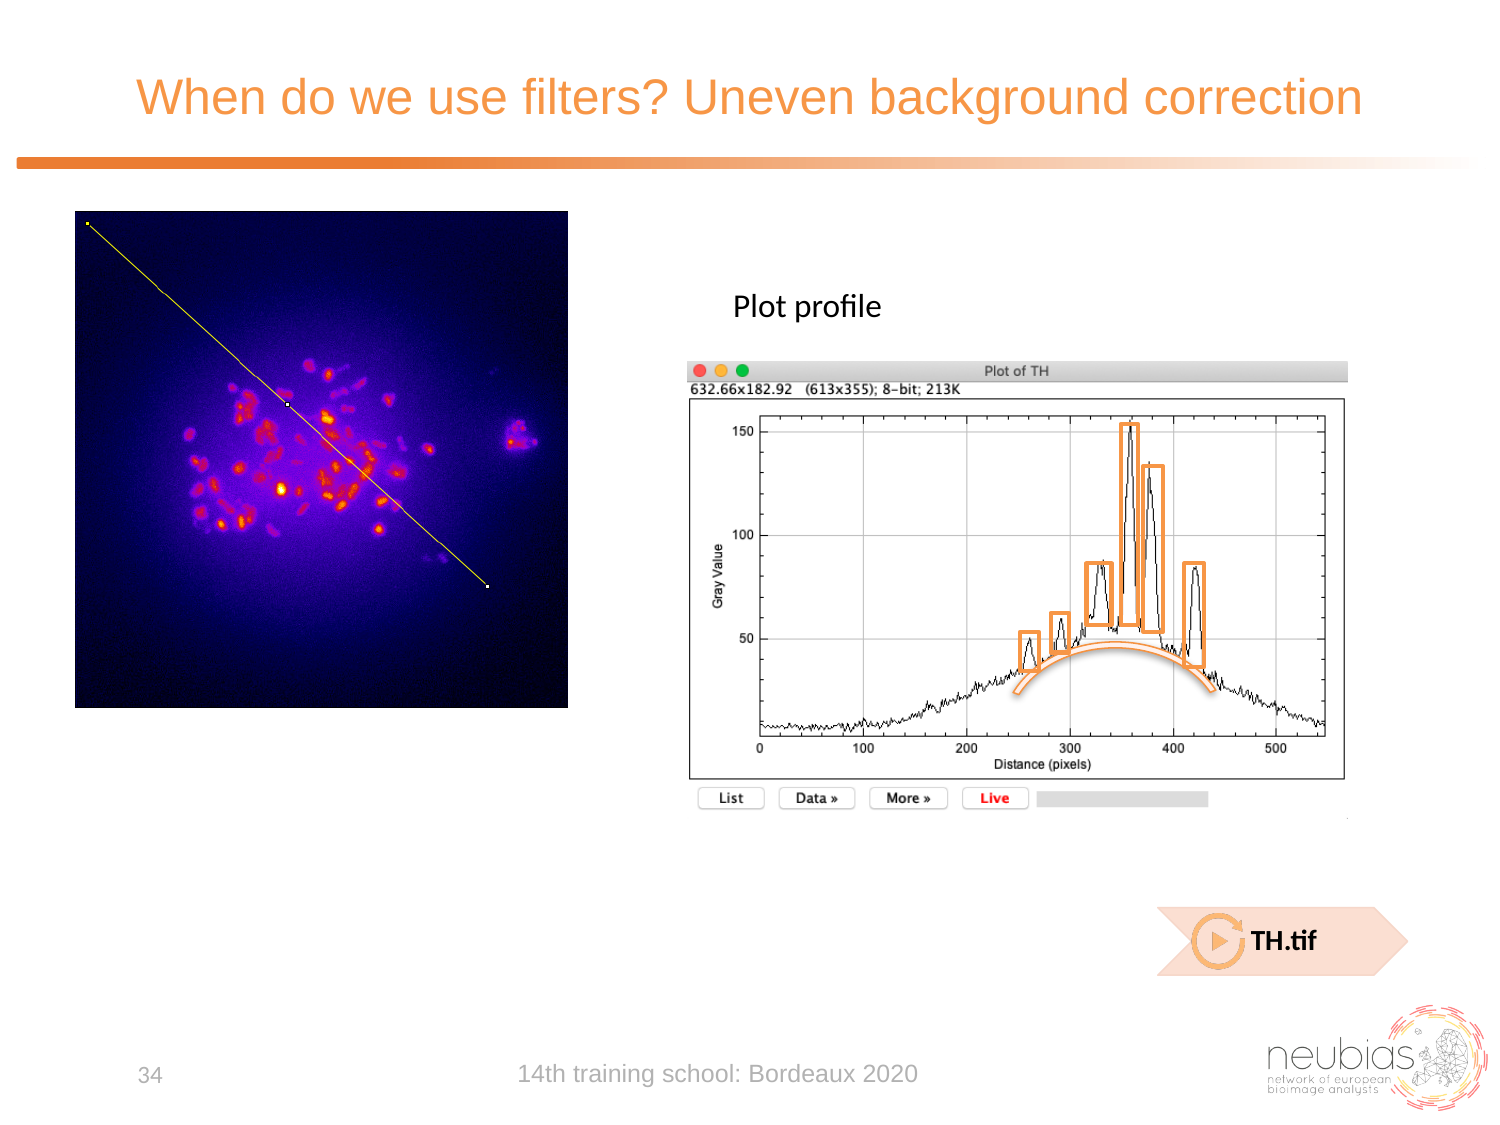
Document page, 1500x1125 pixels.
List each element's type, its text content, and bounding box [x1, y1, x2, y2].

text_box Plot profile [718, 276, 1360, 332]
title When do we use filters? Uneven background correction [75, 45, 1425, 144]
picture [687, 361, 1349, 819]
slide_number 34 [75, 1043, 178, 1103]
picture [1258, 1004, 1489, 1113]
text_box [1157, 907, 1500, 976]
picture [74, 210, 568, 709]
footer 14th training school: Bordeaux 2020 [177, 1042, 1259, 1103]
